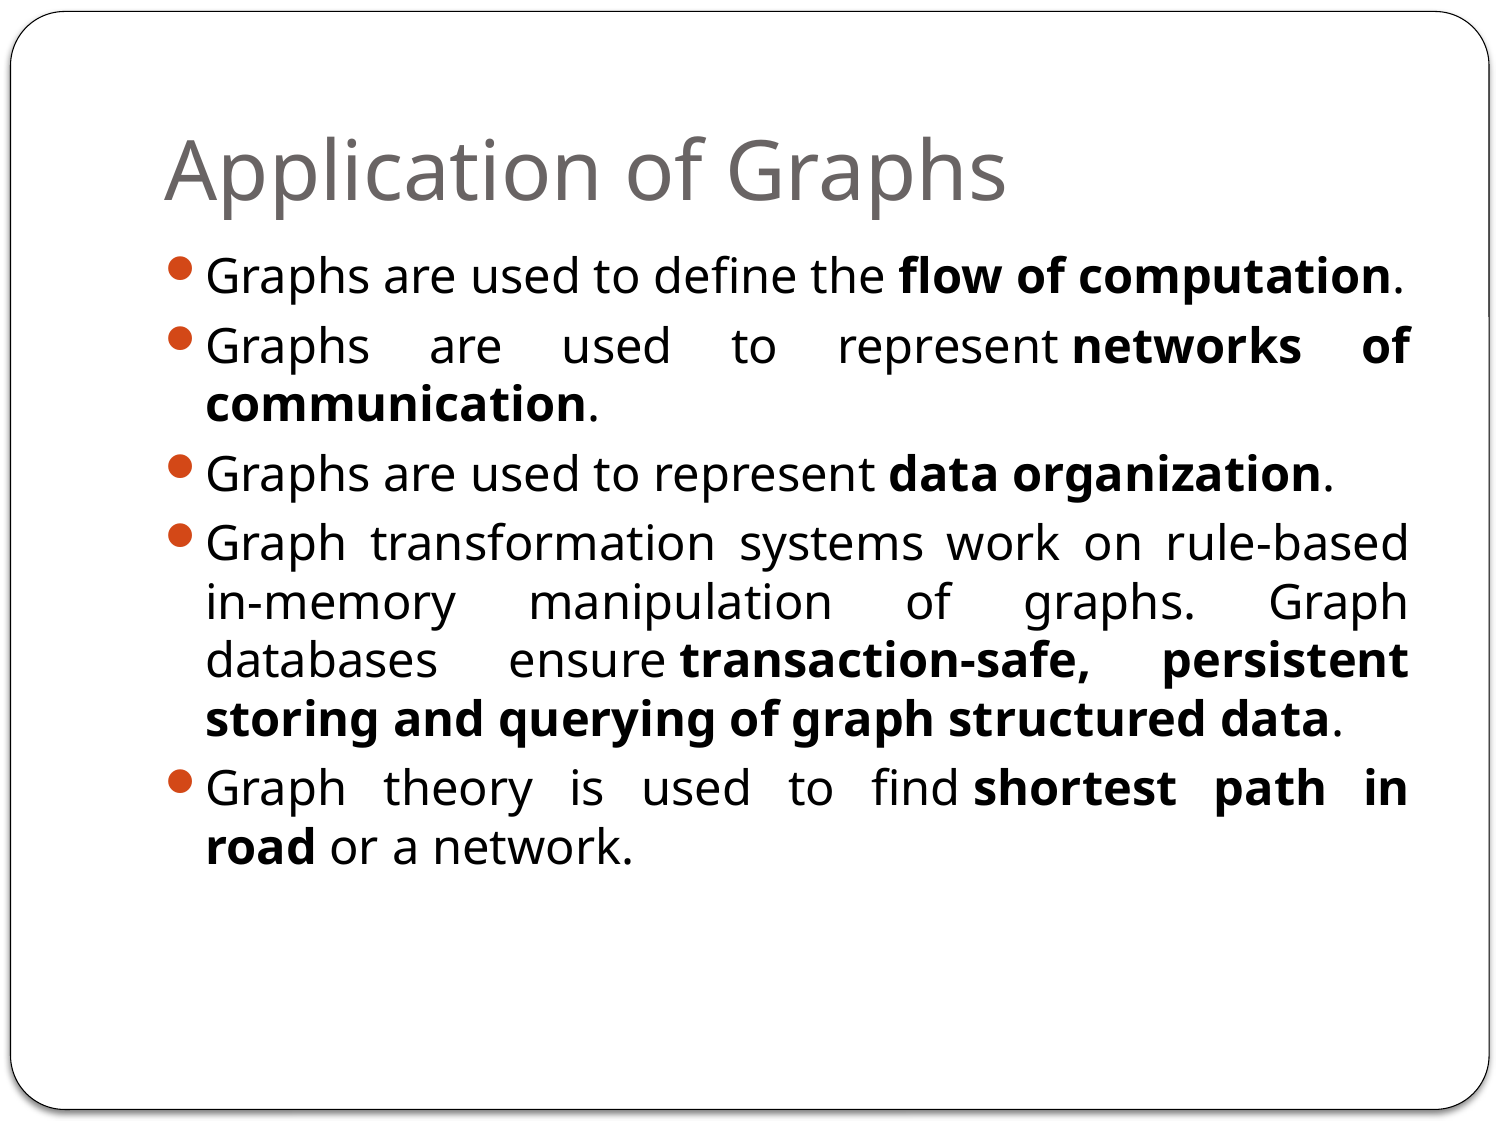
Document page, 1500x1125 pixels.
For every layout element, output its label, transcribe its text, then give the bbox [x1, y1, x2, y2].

title Application of Graphs [150, 45, 1425, 233]
list Graphs are used to define the flow of computation. Graphs are used to represent networks of communication. Graphs are used to represent data organization. Graph transformation systems work on rule-based in-memory manipulation of graphs. Graph databases ensure transaction-safe, persistent storing and querying of graph structured data. Graph theory is used to find shortest path in road or a network. [150, 237, 1425, 988]
